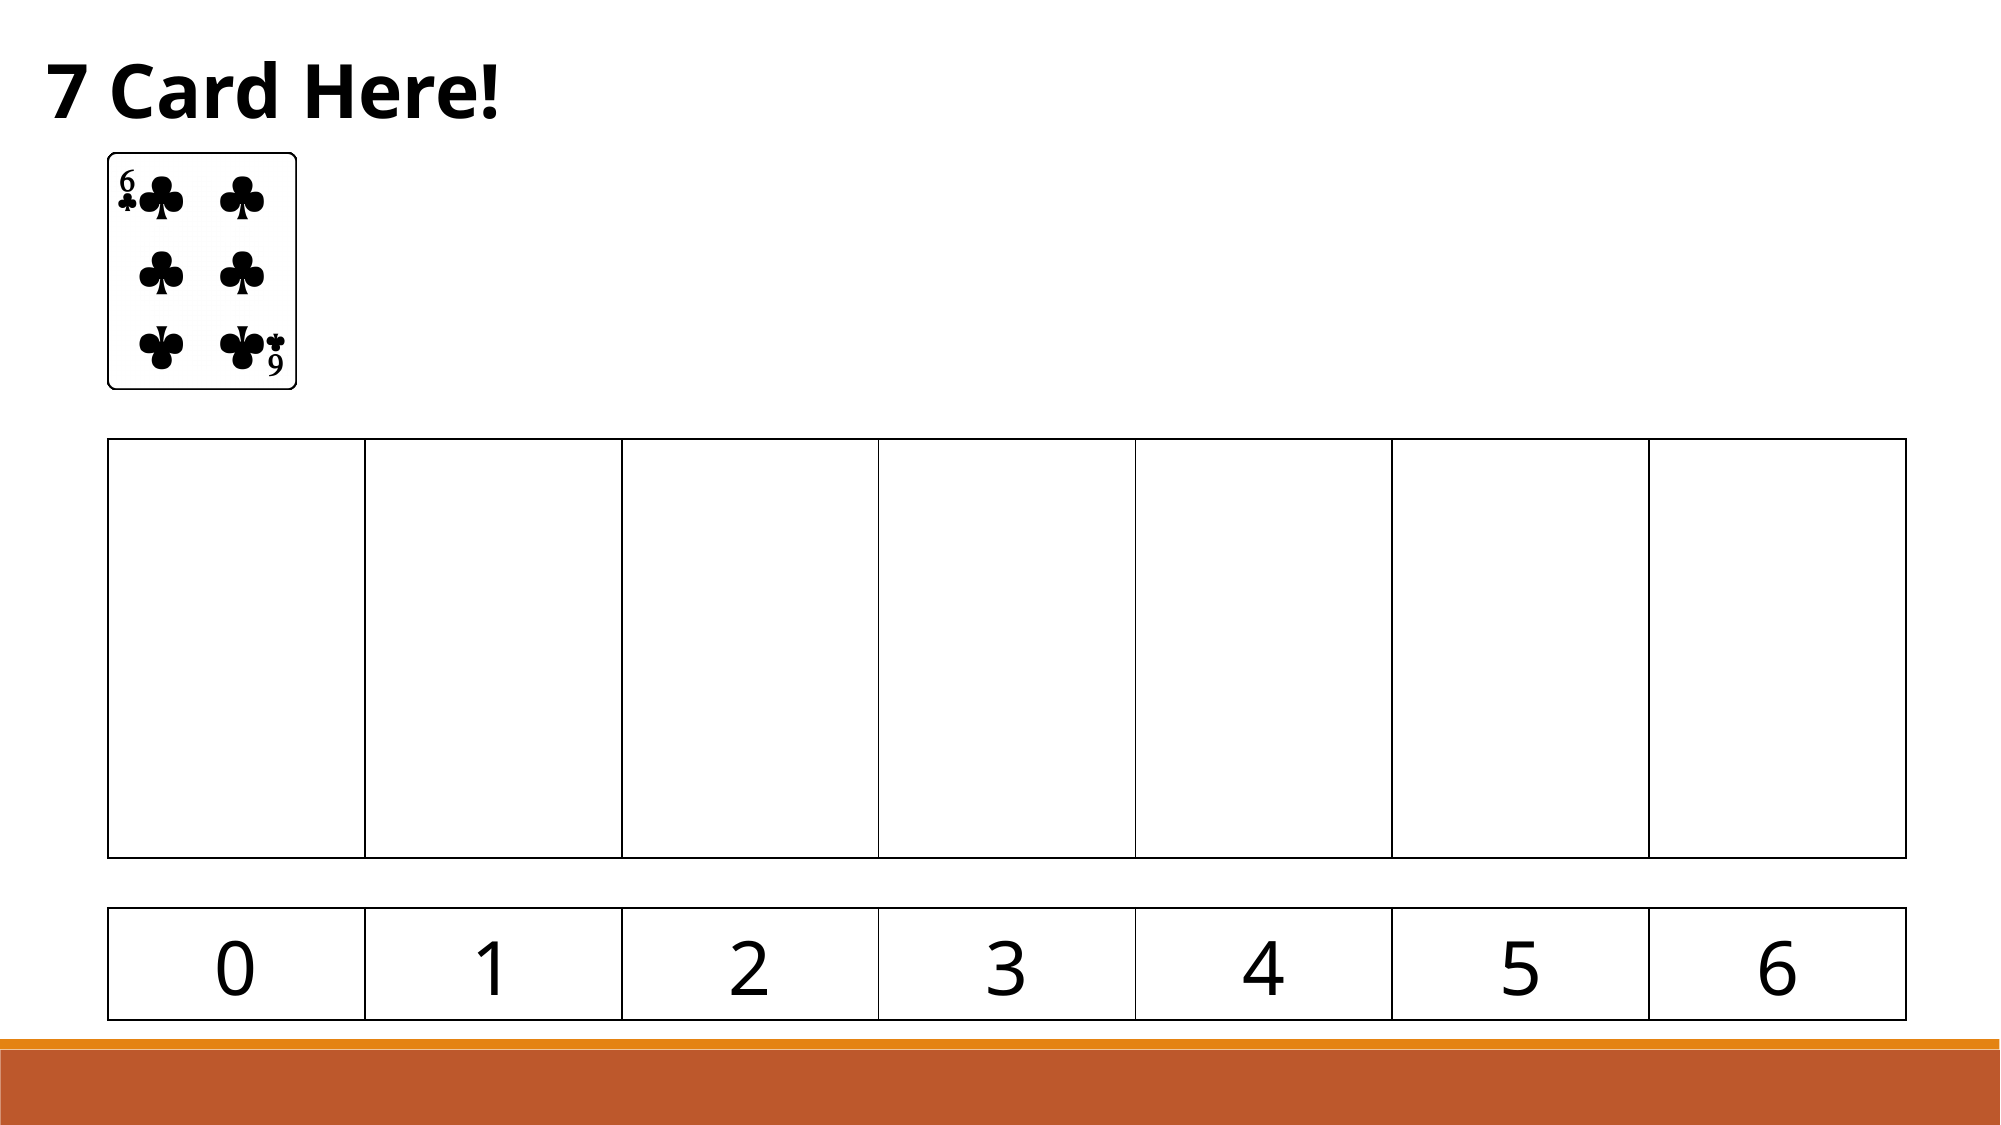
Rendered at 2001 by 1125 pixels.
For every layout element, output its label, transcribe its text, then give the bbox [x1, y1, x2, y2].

table_header 3 [879, 909, 1135, 1019]
table_header 4 [1136, 909, 1391, 1019]
table_header [879, 440, 1135, 857]
table_header [109, 440, 364, 857]
table_header 1 [366, 909, 621, 1019]
table_header 2 [623, 909, 878, 1019]
table_header 5 [1393, 909, 1648, 1019]
picture [107, 152, 298, 390]
table_header 6 [1650, 909, 1905, 1019]
table_header [1136, 440, 1391, 857]
text_box 7 Card Here! [31, 36, 516, 142]
table_header [1393, 440, 1648, 857]
table_header 0 [109, 909, 364, 1019]
table_header [1650, 440, 1905, 857]
table_header [623, 440, 878, 857]
table_header [366, 440, 621, 857]
